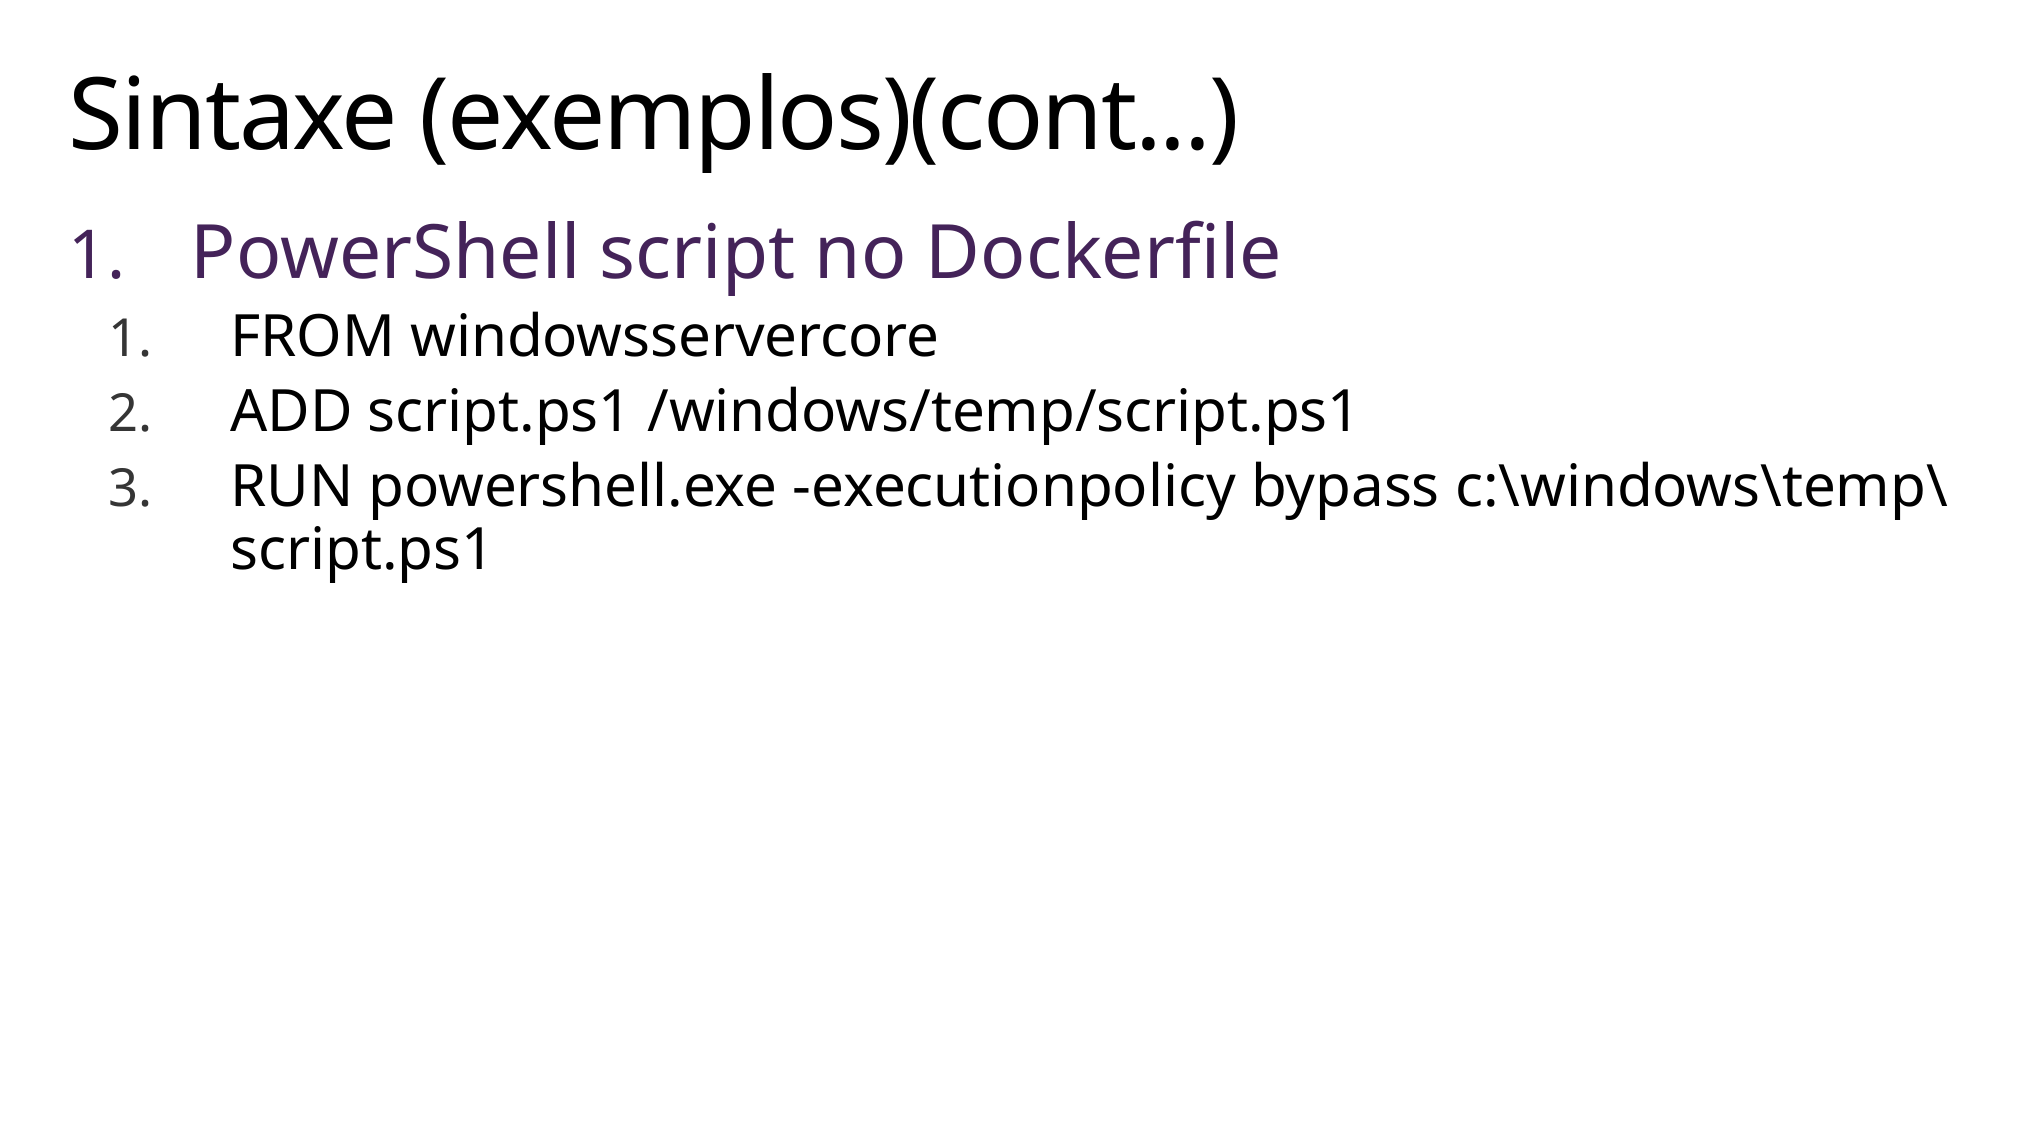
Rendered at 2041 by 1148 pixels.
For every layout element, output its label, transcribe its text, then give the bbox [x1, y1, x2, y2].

list PowerShell script no Dockerfile FROM windowsservercore ADD script.ps1 /windows/temp/script.ps1 RUN powershell.exe -executionpolicy bypass c:\windows\temp\script.ps1 [45, 199, 1996, 520]
title Sintaxe (exemplos)(cont...) [45, 48, 1996, 199]
